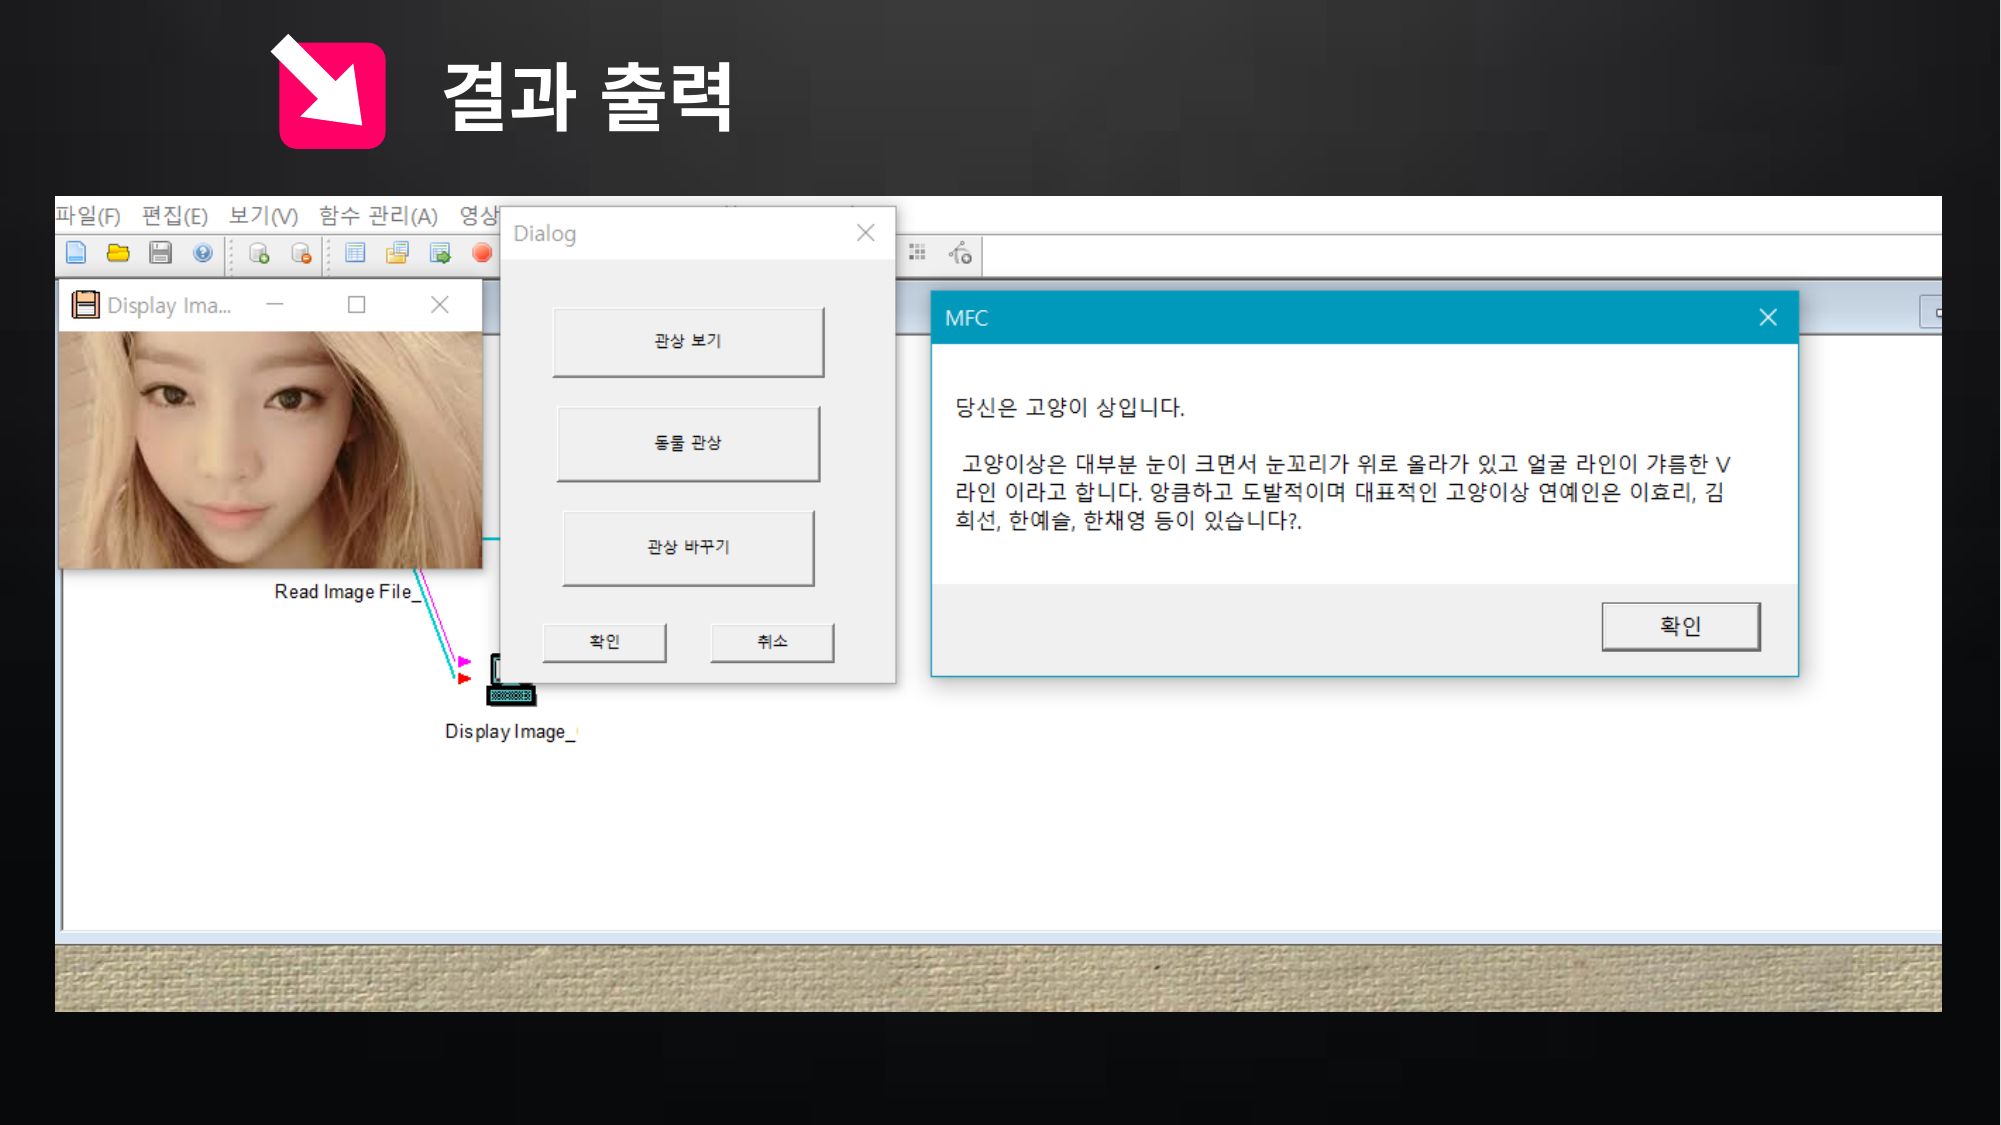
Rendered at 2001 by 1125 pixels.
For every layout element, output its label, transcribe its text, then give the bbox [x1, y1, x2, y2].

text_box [279, 42, 386, 150]
picture [0, 0, 2001, 1125]
text_box 결과 출력 [426, 42, 753, 148]
